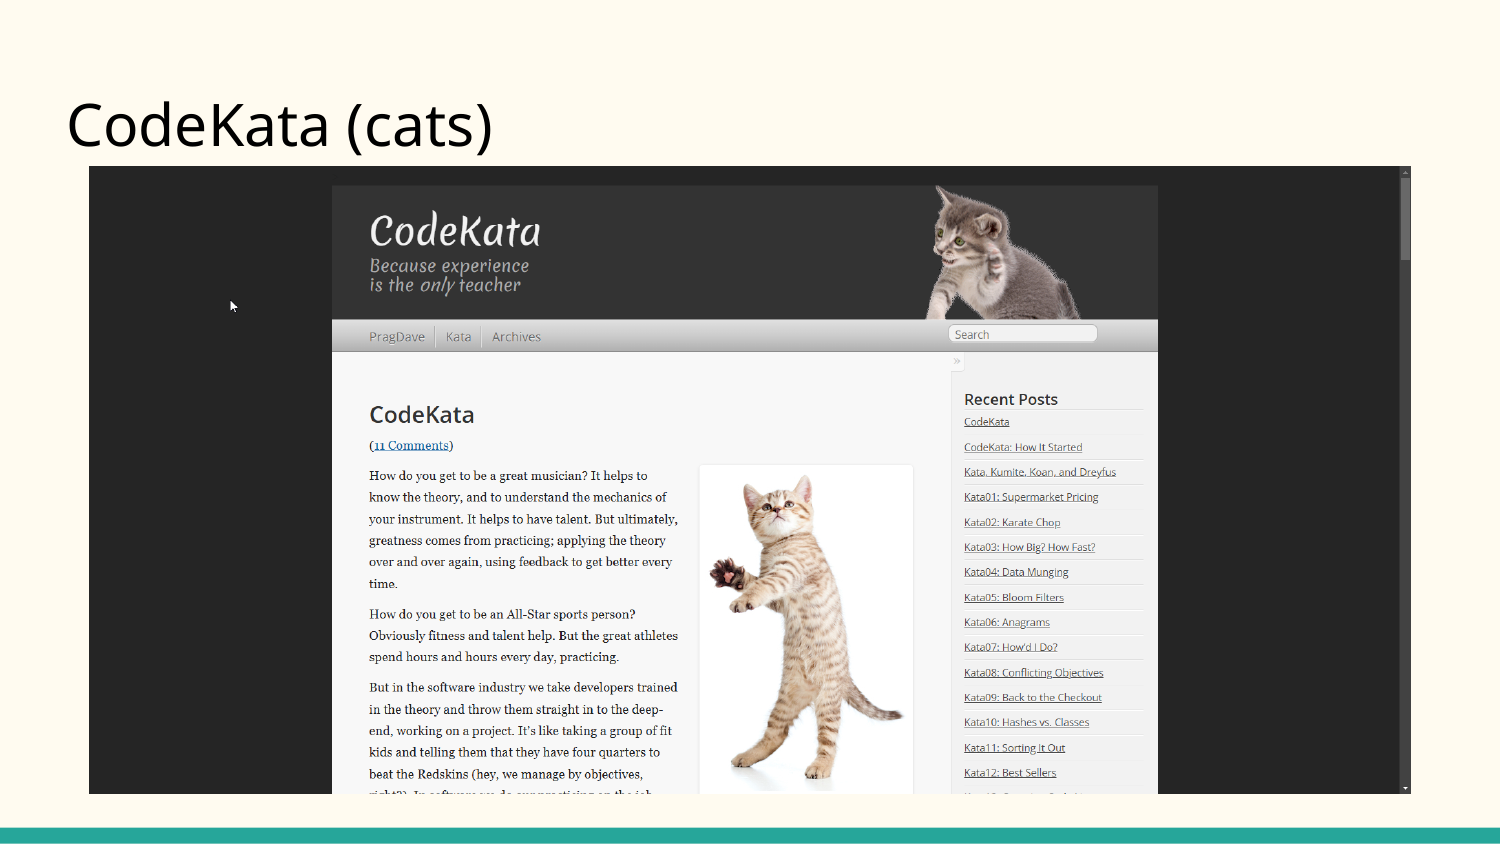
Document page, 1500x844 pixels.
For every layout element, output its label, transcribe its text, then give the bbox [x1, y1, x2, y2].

title CodeKata (cats) [51, 72, 1449, 174]
picture [89, 166, 1411, 794]
